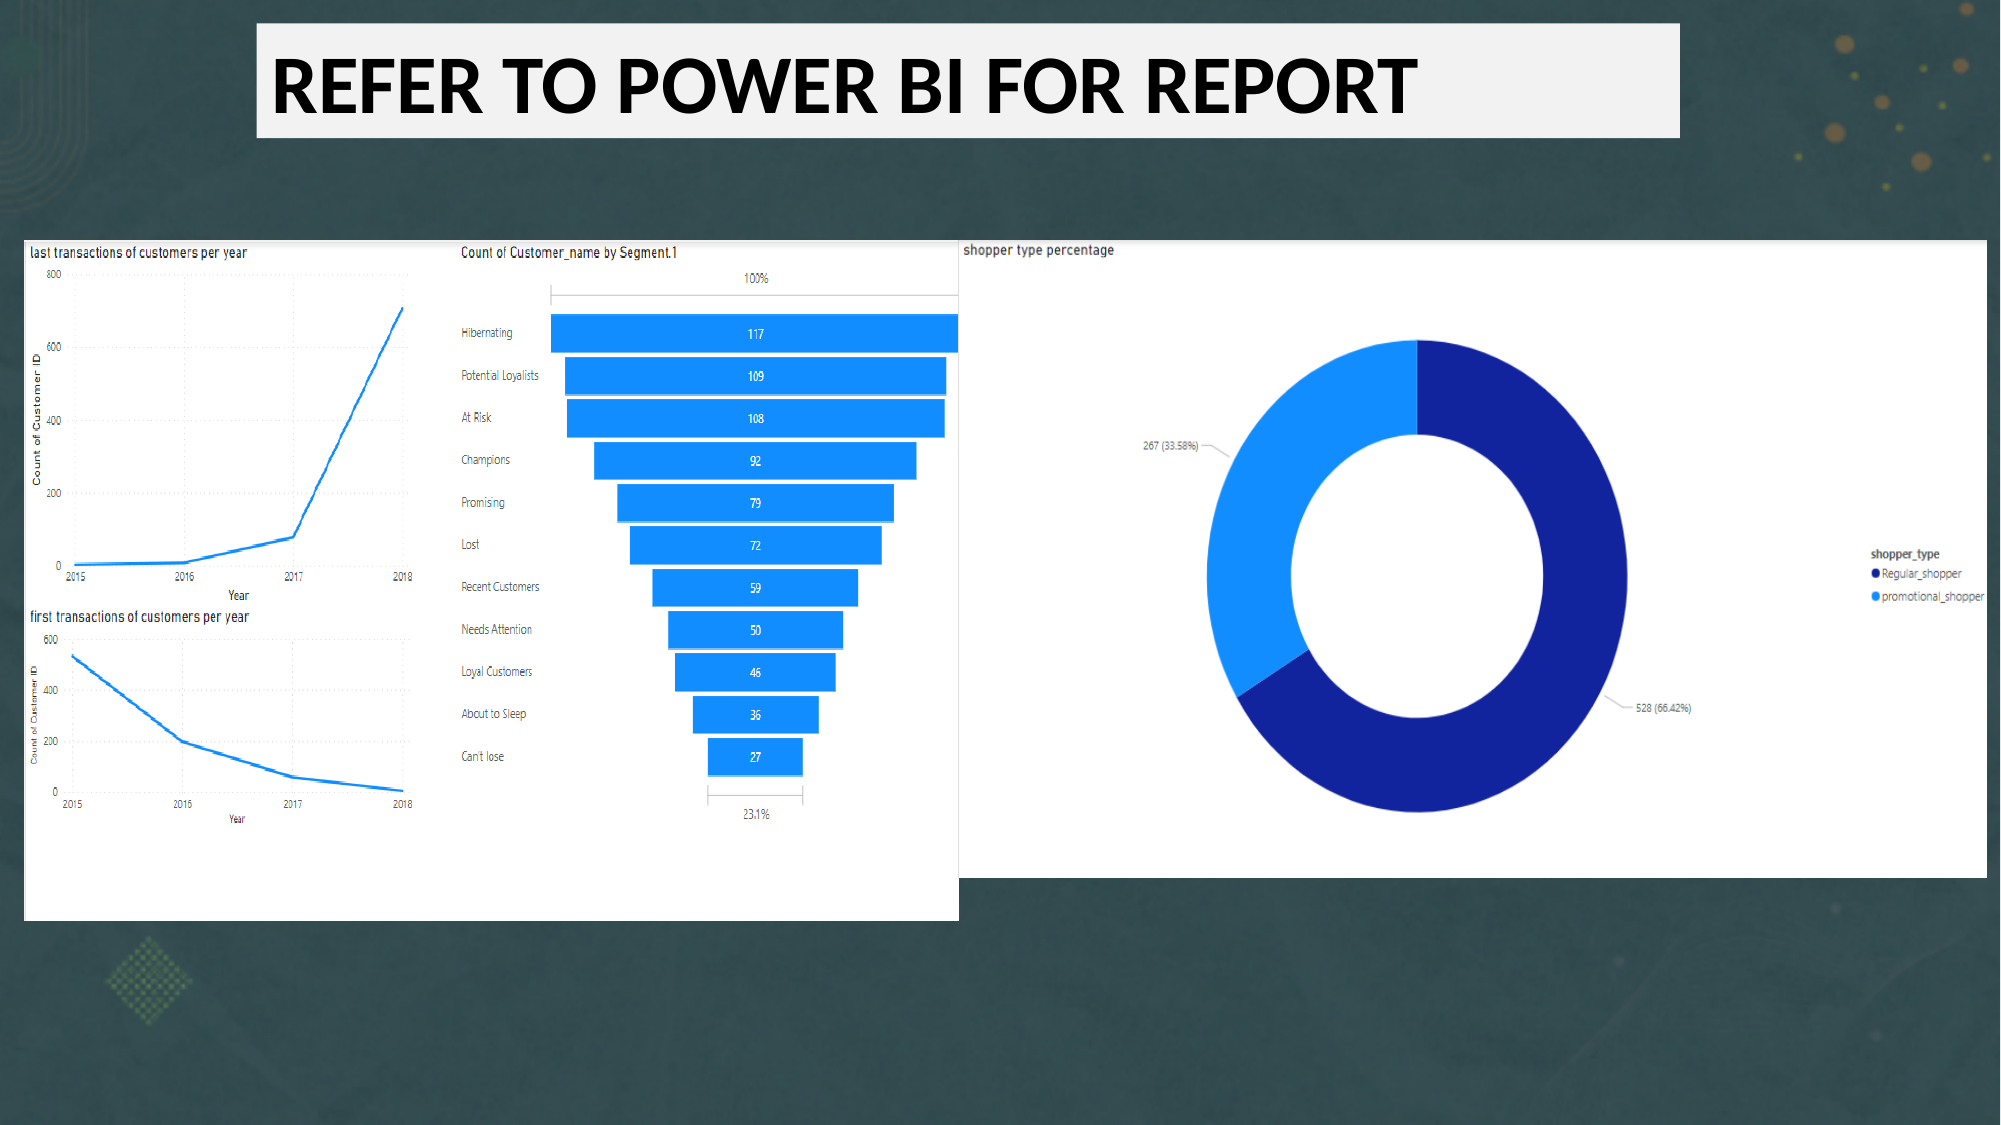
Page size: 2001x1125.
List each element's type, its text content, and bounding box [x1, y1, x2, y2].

text_box REFER TO POWER BI FOR REPORT [256, 23, 1680, 139]
picture [0, 0, 2001, 1125]
